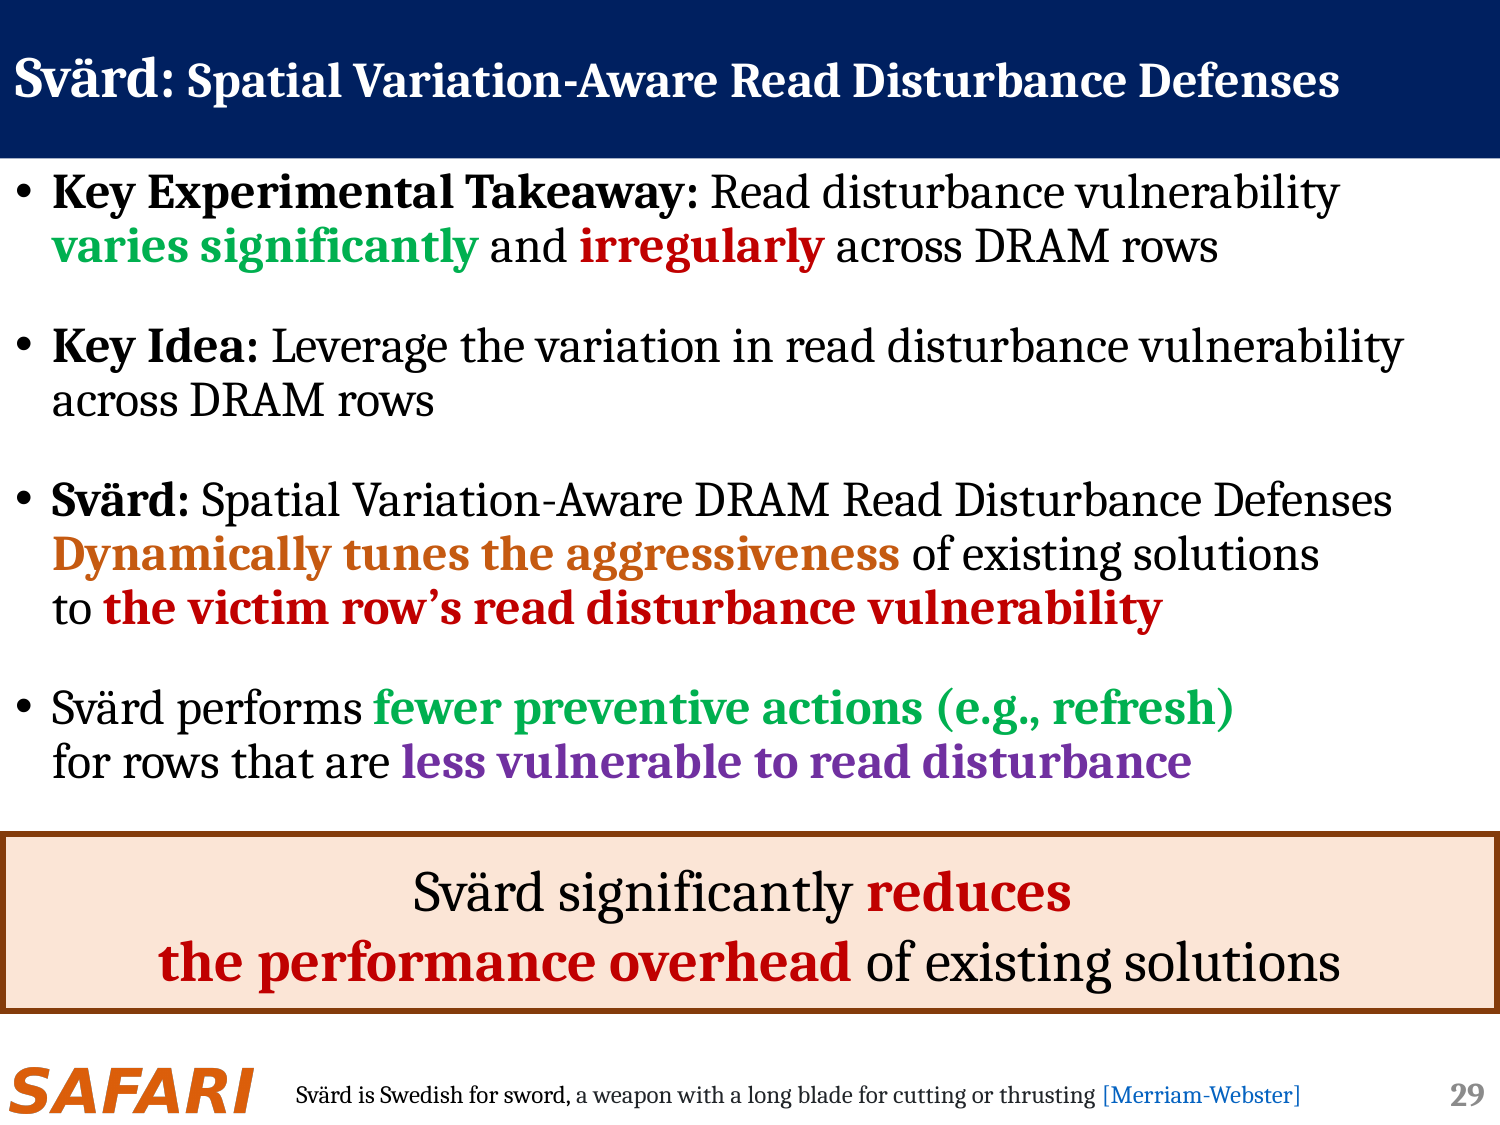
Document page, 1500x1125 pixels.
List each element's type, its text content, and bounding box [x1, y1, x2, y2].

list Key Experimental Takeaway: Read disturbance vulnerability varies significantly and irregularly across DRAM rows Key Idea: Leverage the variation in read disturbance vulnerability across DRAM rows Svärd: Spatial Variation-Aware DRAM Read Disturbance Defenses Dynamically tunes the aggressiveness of existing solutions to the victim row’s read disturbance vulnerability Svärd performs fewer preventive actions (e.g., refresh) for rows that are less vulnerable to read disturbance [0, 158, 1500, 1034]
slide_number 28 [1162, 1063, 1500, 1124]
text_box Svärd significantly reduces the performance overhead of existing solutions [1, 833, 1498, 1012]
picture [9, 1067, 254, 1114]
title Svärd: Spatial Variation-Aware Read Disturbance Defenses [0, 0, 1500, 158]
text_box Svärd is Swedish for sword, a weapon with a long blade for cutting or thrusting [Merriam-Webster] [281, 1070, 1375, 1116]
